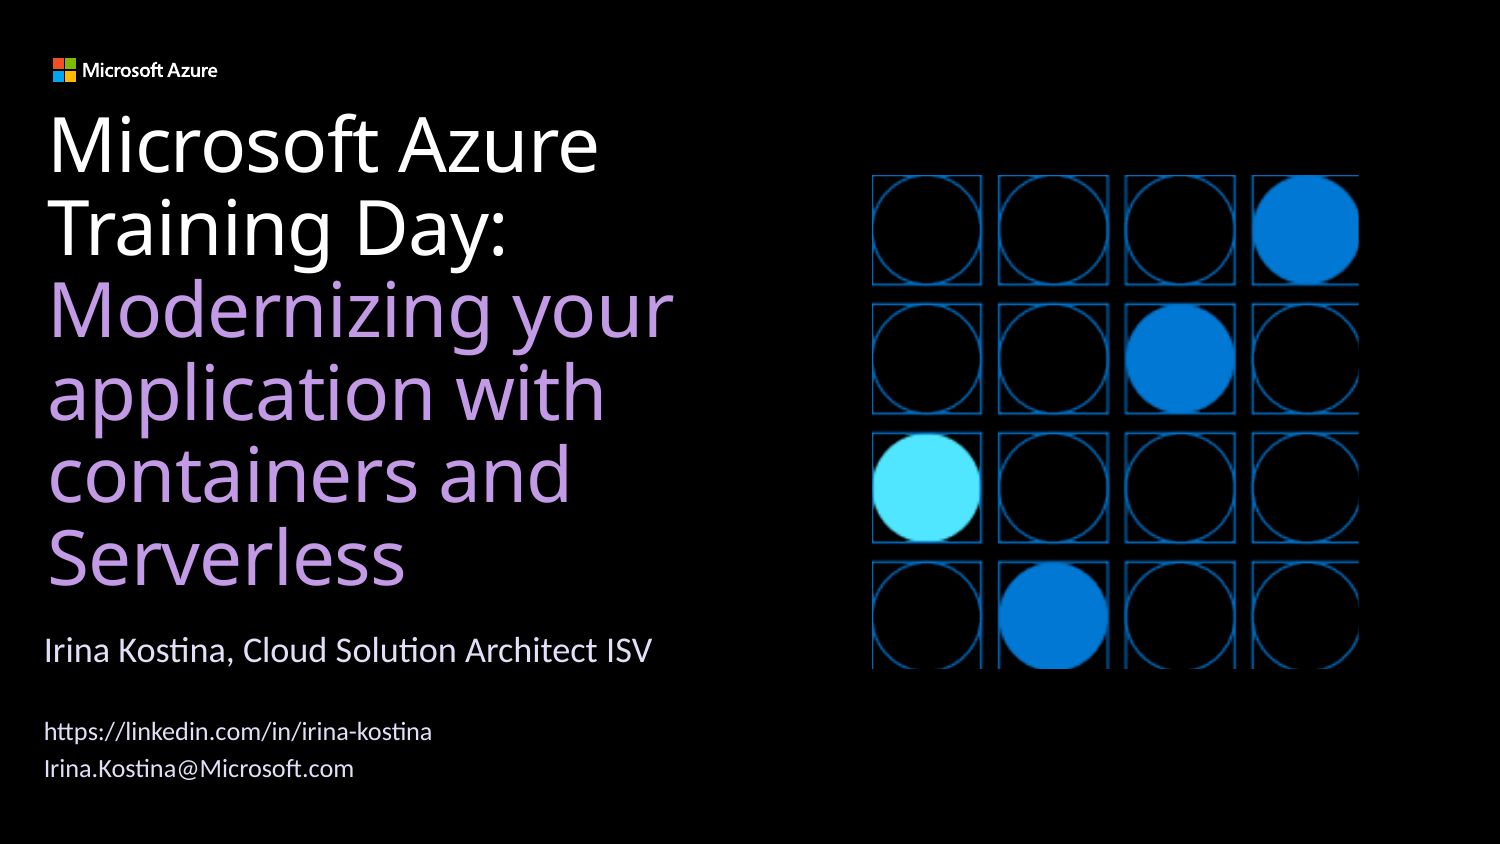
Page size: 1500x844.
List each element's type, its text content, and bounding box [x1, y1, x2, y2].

text_box Irina Kostina, Cloud Solution Architect ISV https://linkedin.com/in/irina-kostina Irina.Kostina@Microsoft.com [28, 624, 963, 794]
text_box Microsoft Azure Training Day: Modernizing your application with containers and Serverless [47, 298, 841, 624]
